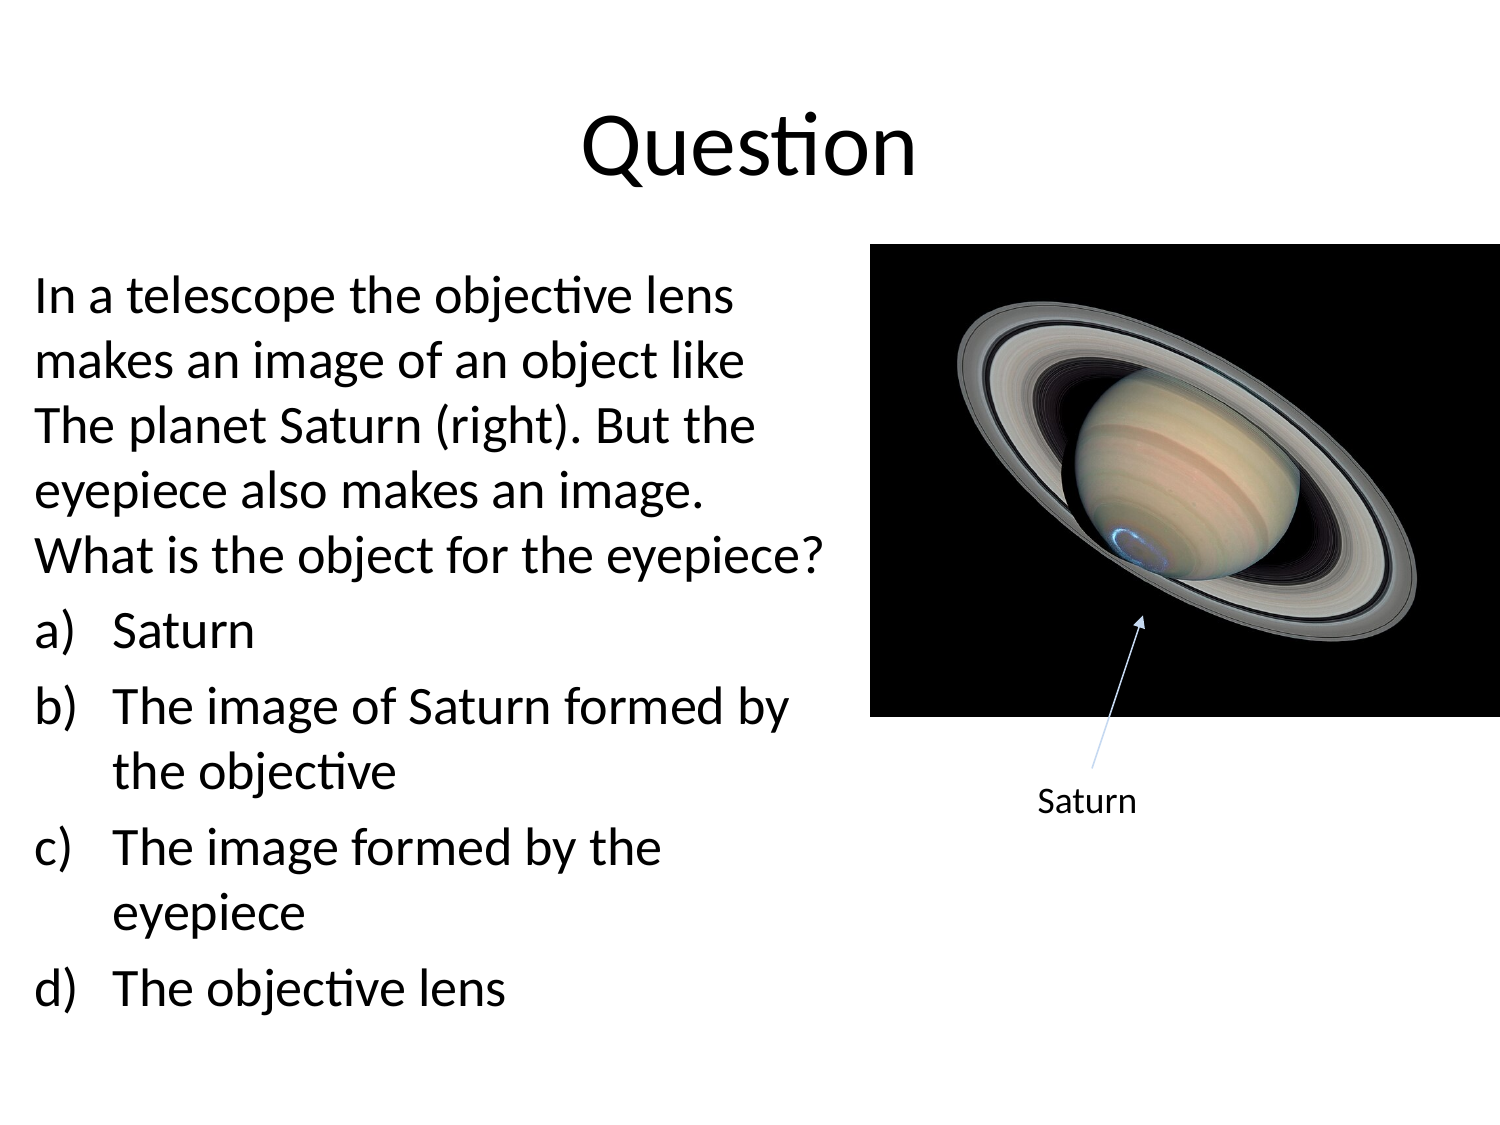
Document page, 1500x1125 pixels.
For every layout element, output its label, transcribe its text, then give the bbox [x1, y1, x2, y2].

picture [869, 244, 1500, 718]
list In a telescope the objective lens makes an image of an object like The planet Saturn (right). But the eyepiece also makes an image. What is the object for the eyepiece? Saturn The image of Saturn formed by the objective The image formed by the eyepiece The objective lens [19, 252, 847, 1091]
title Question [75, 45, 1425, 233]
text_box Saturn [1023, 768, 1310, 829]
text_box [1091, 615, 1144, 769]
